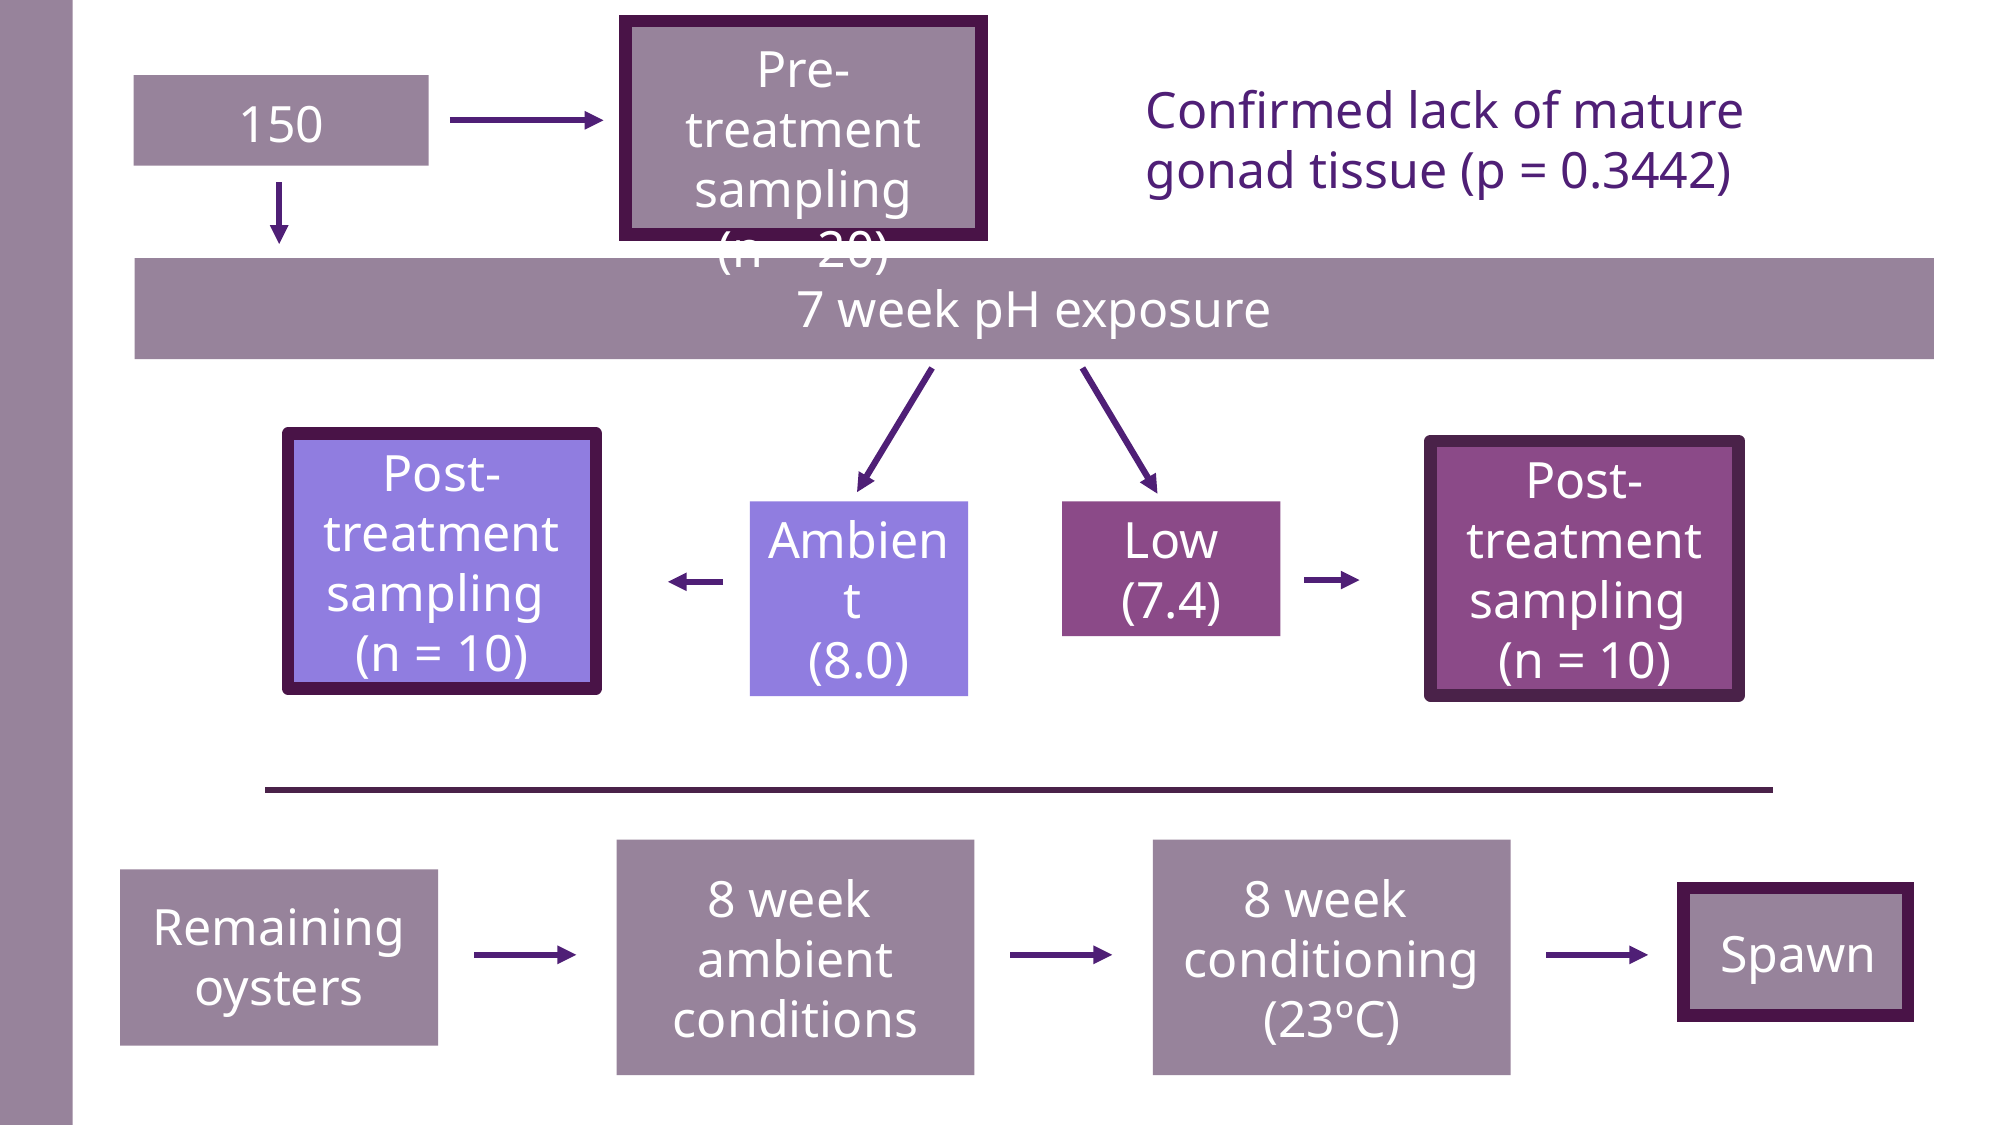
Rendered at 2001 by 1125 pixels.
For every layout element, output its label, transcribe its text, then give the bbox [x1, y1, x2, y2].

text_box Post-treatment sampling (n = 10) [287, 433, 596, 689]
text_box Post-treatment sampling (n = 10) [1430, 440, 1739, 696]
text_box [1082, 367, 1158, 494]
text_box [134, 258, 1934, 360]
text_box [120, 869, 439, 1046]
text_box Low (7.4) [1062, 501, 1281, 637]
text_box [856, 367, 932, 493]
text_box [1689, 891, 1909, 1016]
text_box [616, 839, 975, 1076]
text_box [133, 74, 429, 166]
text_box Pre-treatment sampling (n = 20) [625, 30, 982, 258]
text_box [1683, 887, 1909, 1016]
text_box [624, 20, 982, 235]
text_box [0, 0, 74, 1125]
text_box Confirmed lack of mature gonad tissue (p = 0.3442) [1103, 70, 1787, 206]
text_box Ambient (8.0) [749, 501, 969, 697]
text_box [1152, 839, 1511, 1076]
